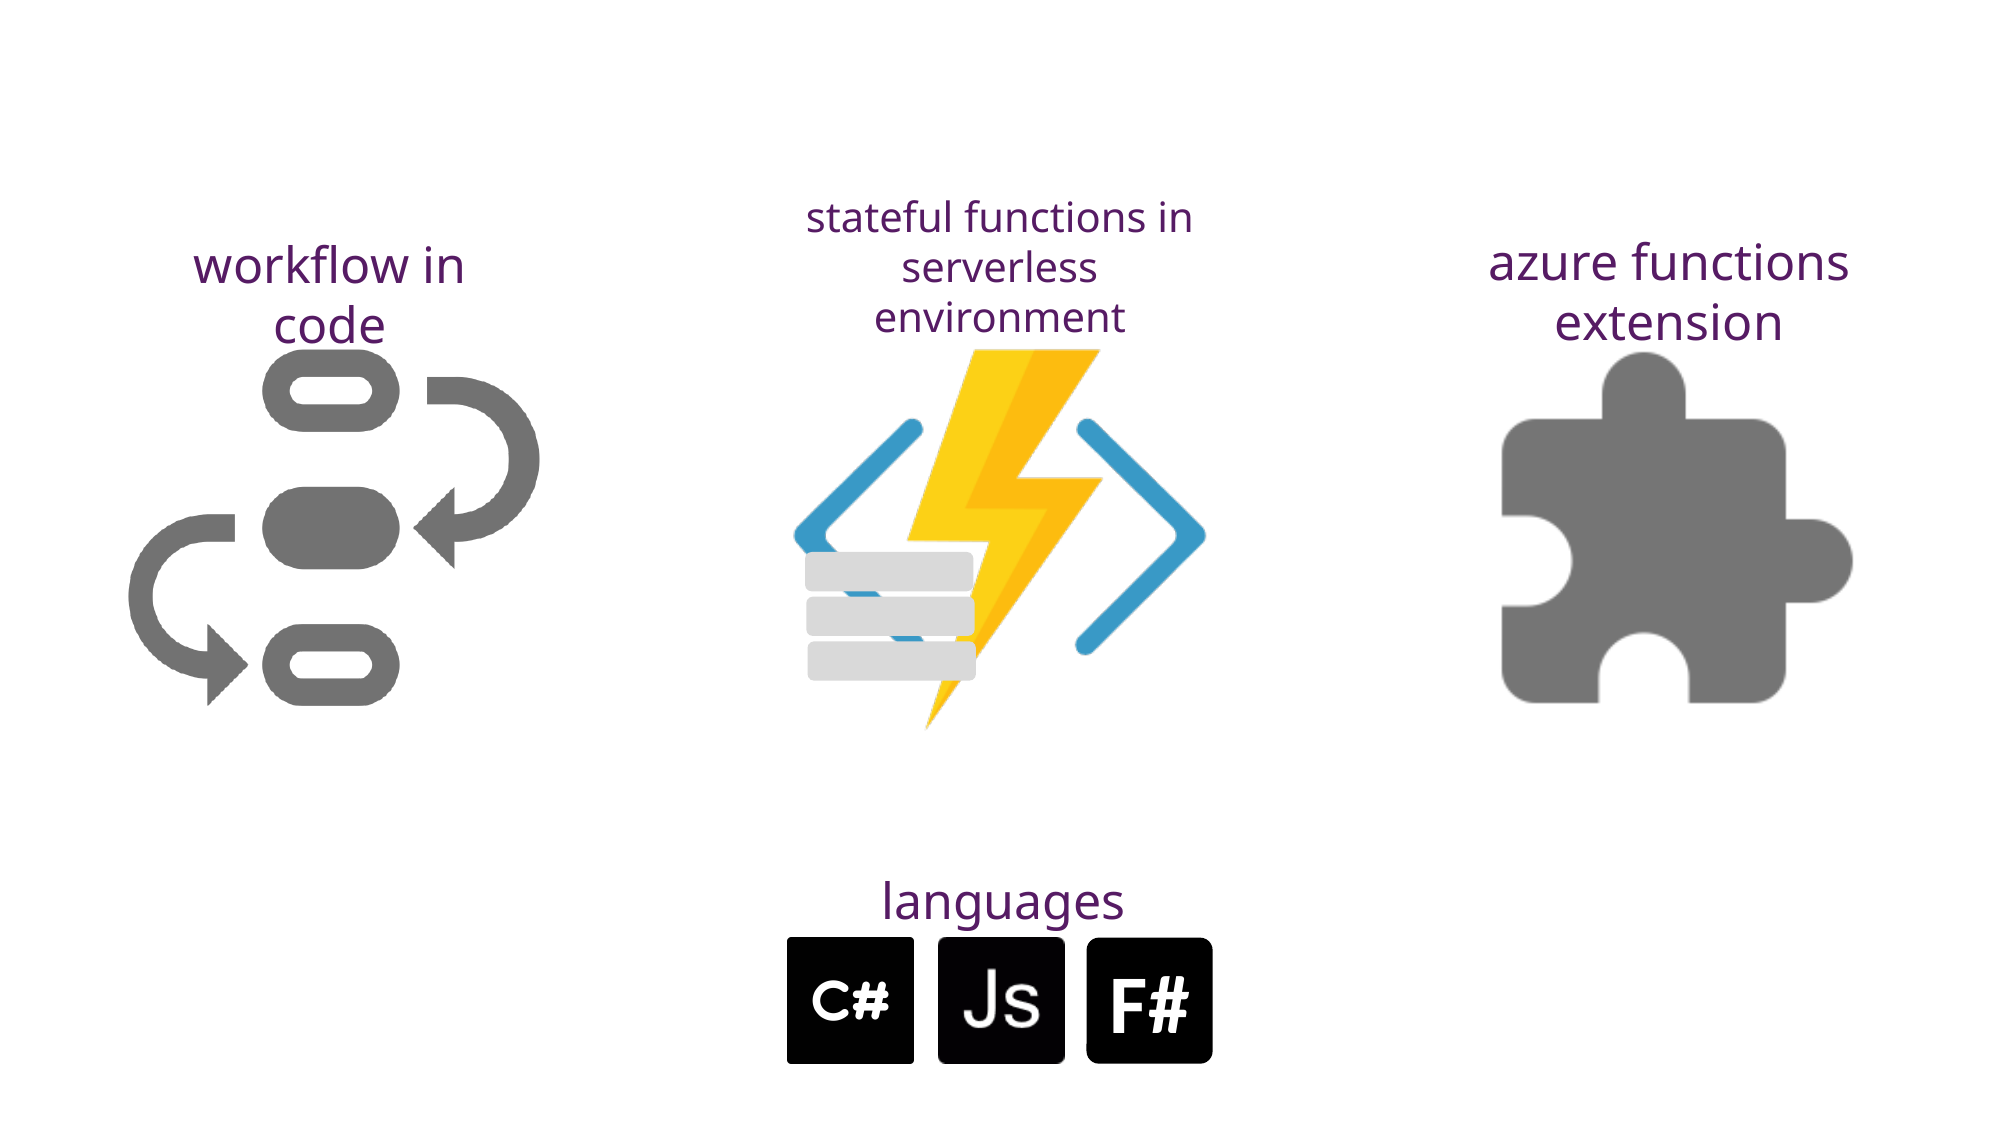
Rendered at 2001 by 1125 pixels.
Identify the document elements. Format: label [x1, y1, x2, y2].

text_box [1460, 222, 1879, 737]
text_box [787, 861, 1213, 1064]
text_box [121, 226, 540, 737]
text_box [790, 183, 1209, 753]
